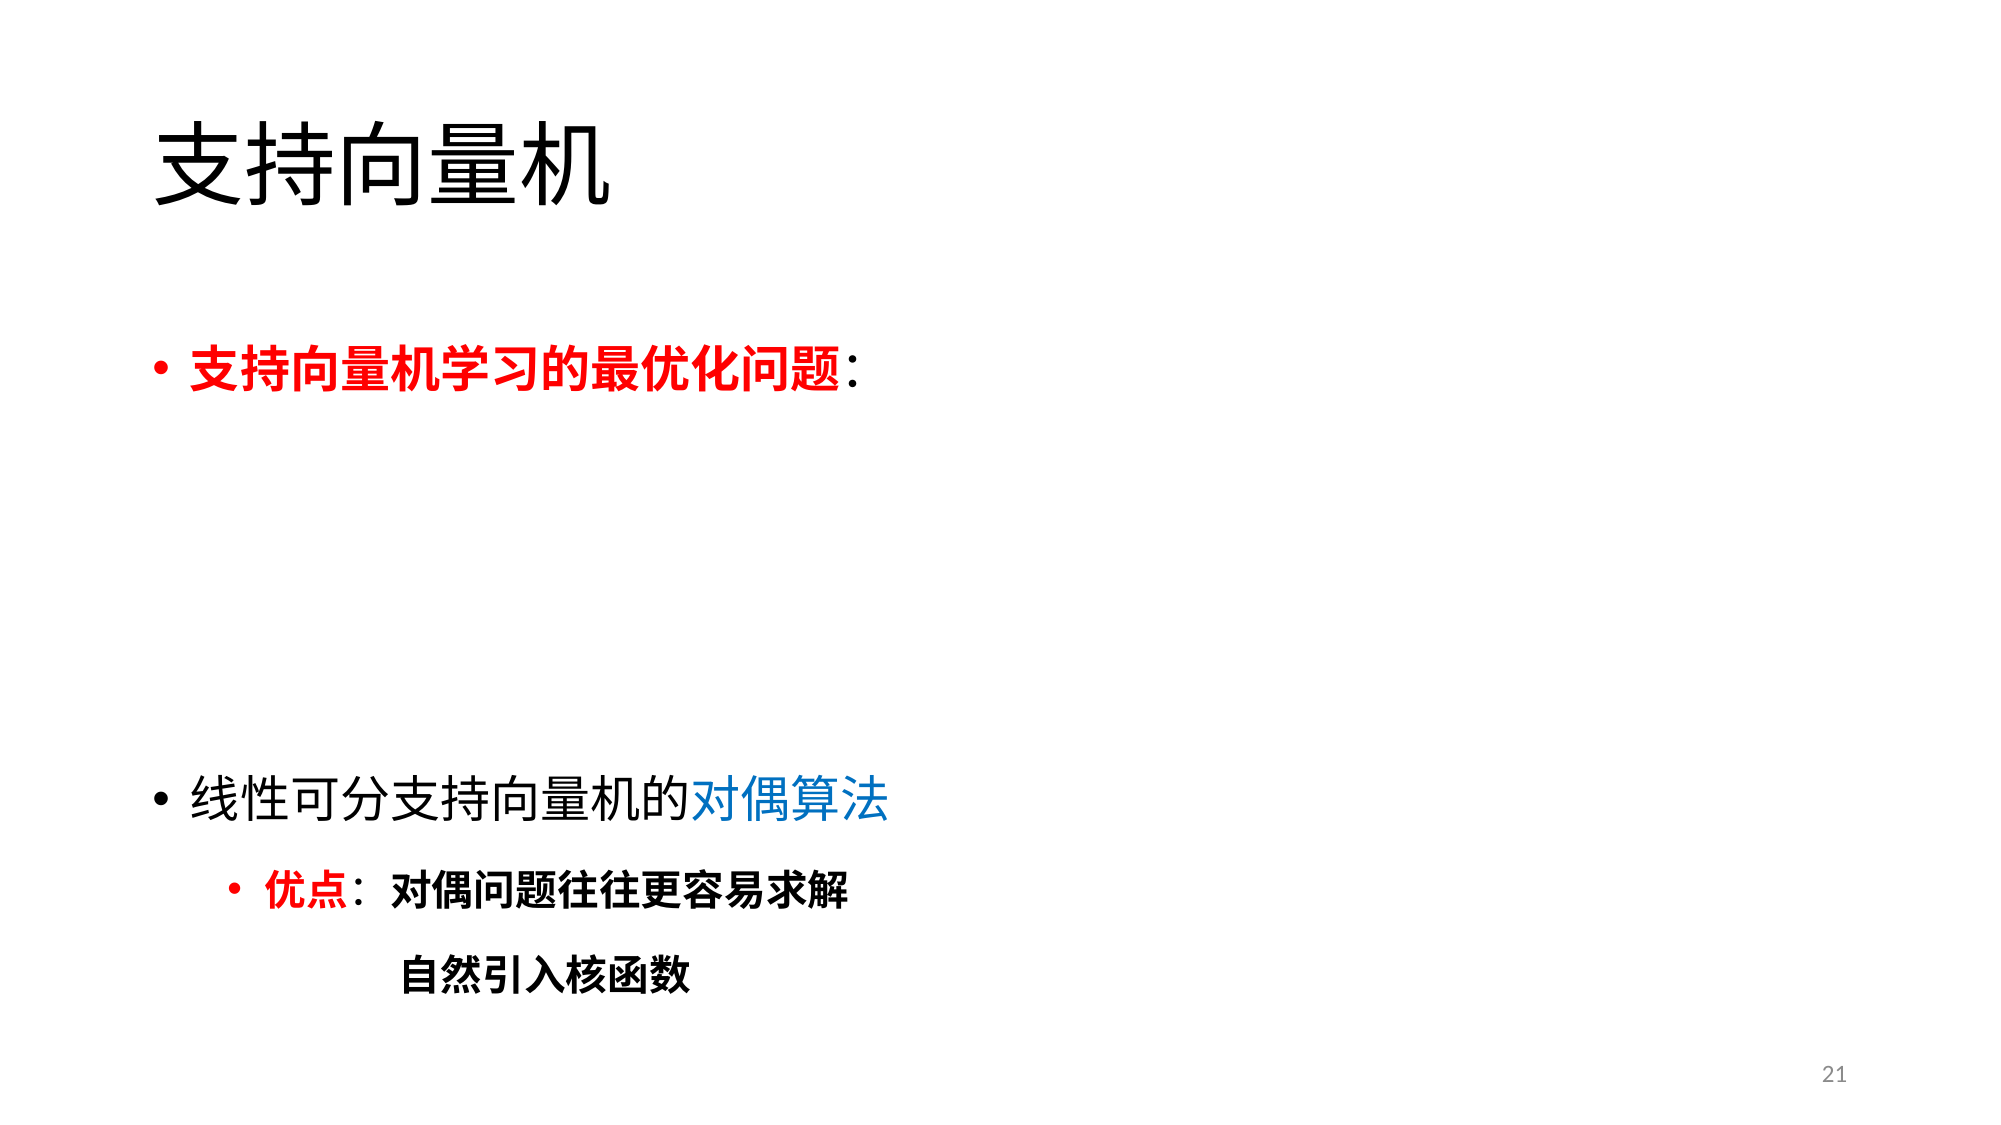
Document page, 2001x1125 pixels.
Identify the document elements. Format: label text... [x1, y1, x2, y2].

title 支持向量机 [137, 59, 1863, 278]
slide_number 21 [1412, 1042, 1863, 1103]
